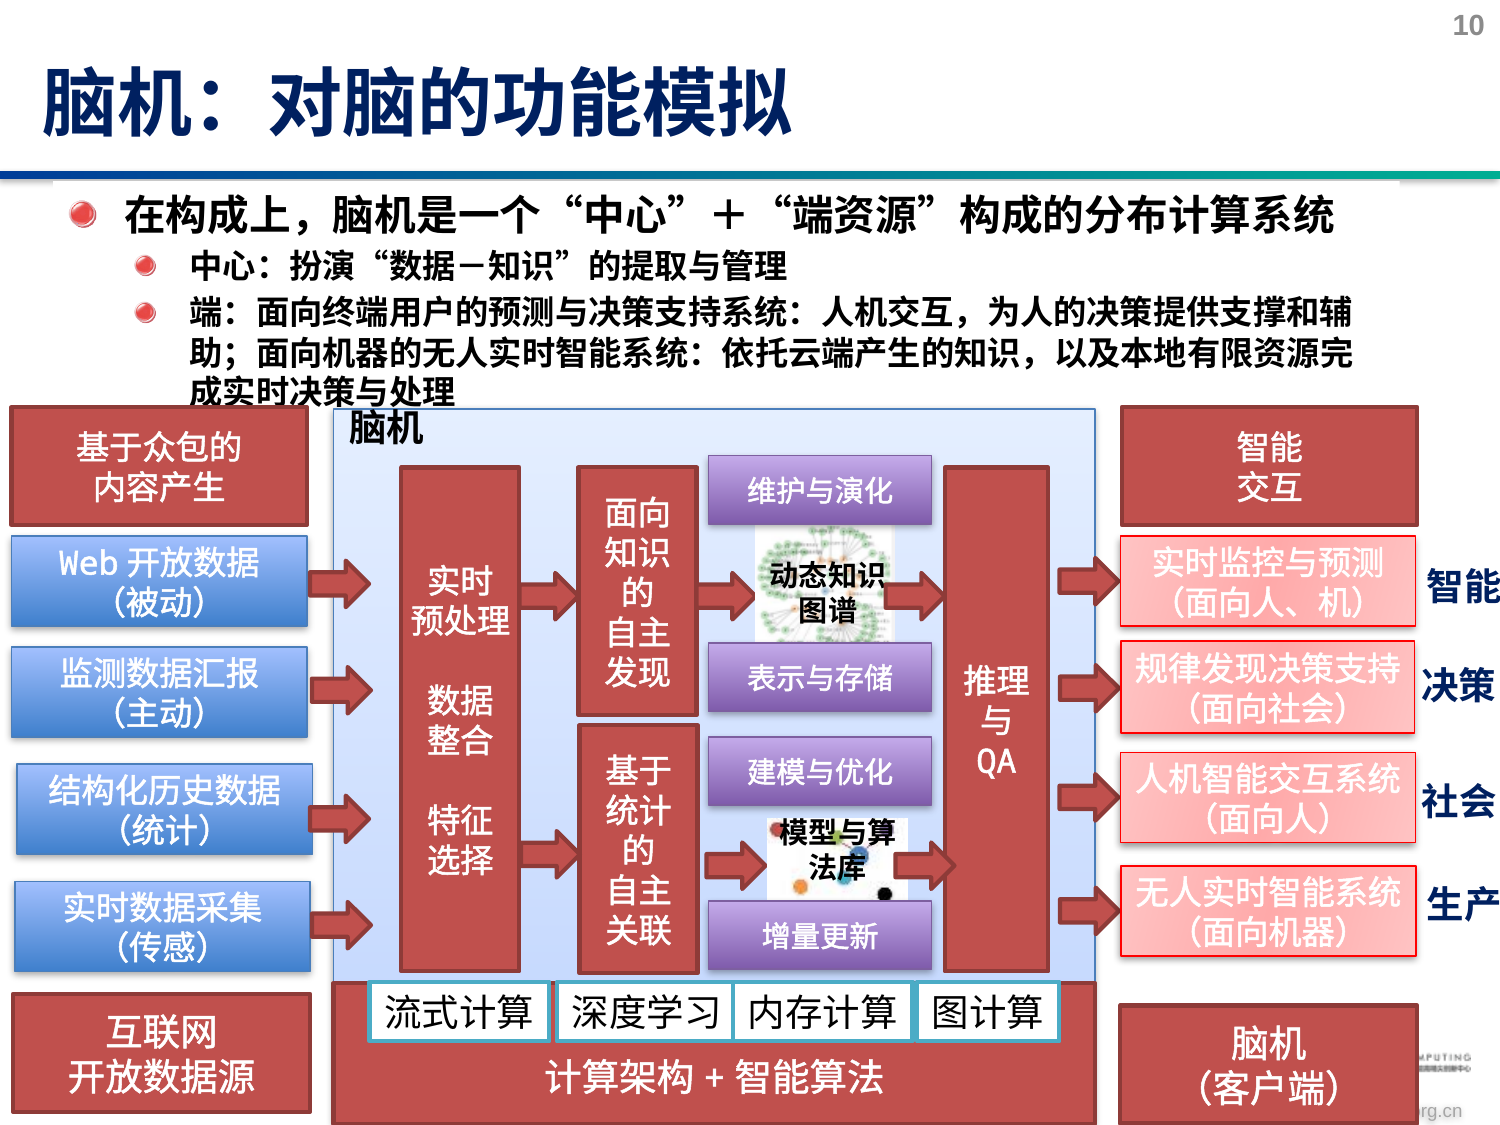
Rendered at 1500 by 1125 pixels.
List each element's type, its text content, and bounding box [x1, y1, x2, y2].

title 脑机：对脑的功能模拟 [27, 29, 1500, 172]
picture [133, 253, 157, 277]
text_box 在构成上，脑机是一个“中心”＋“端资源”构成的分布计算系统 中心：扮演“数据－知识”的提取与管理 端：面向终端用户的预测与决策支持系统：人机交互，为人的决策提供支撑和辅助；面向机器的无人实时智能系统：依托云端产生的知识，以及本地有限资源完成实时决策与处理 [53, 181, 1400, 395]
slide_number 10 [1408, 0, 1500, 54]
picture [67, 198, 98, 229]
picture [133, 300, 157, 324]
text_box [11, 396, 1500, 1124]
